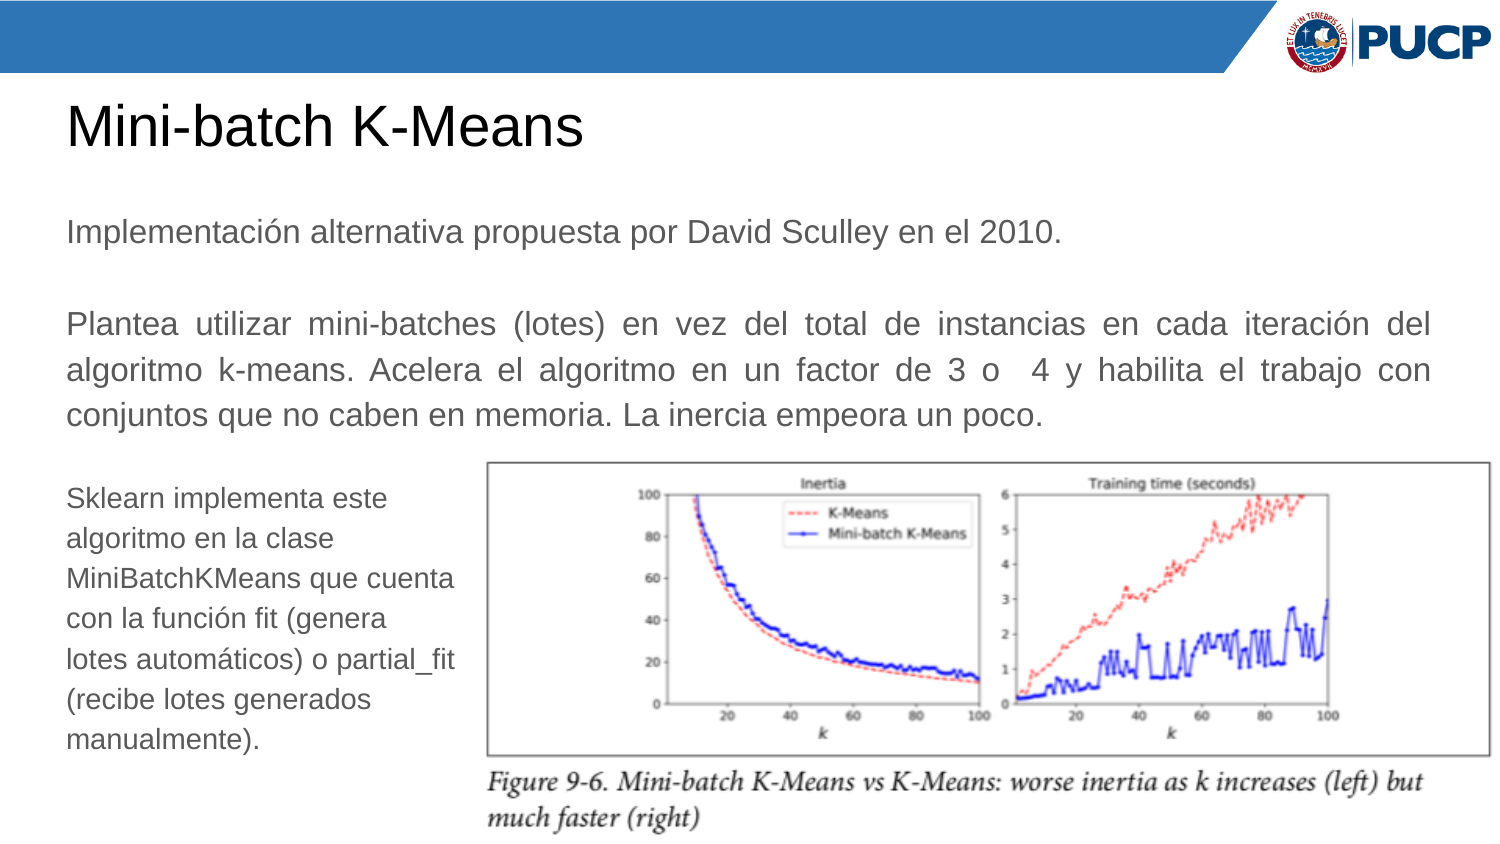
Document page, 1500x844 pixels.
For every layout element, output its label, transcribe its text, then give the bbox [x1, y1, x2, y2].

title Mini-batch K-Means [51, 72, 1449, 167]
picture [1277, 0, 1500, 84]
picture [479, 455, 1500, 844]
text_box Sklearn implementa este algoritmo en la clase MiniBatchKMeans que cuenta con la función fit (genera lotes automáticos) o partial_fit (recibe lotes generados manualmente). [51, 459, 472, 792]
list Implementación alternativa propuesta por David Sculley en el 2010. Plantea utilizar mini-batches (lotes) en vez del total de instancias en cada iteración del algoritmo k-means. Acelera el algoritmo en un factor de 3 o 4 y habilita el trabajo con conjuntos que no caben en memoria. La inercia empeora un poco. [51, 189, 1449, 438]
